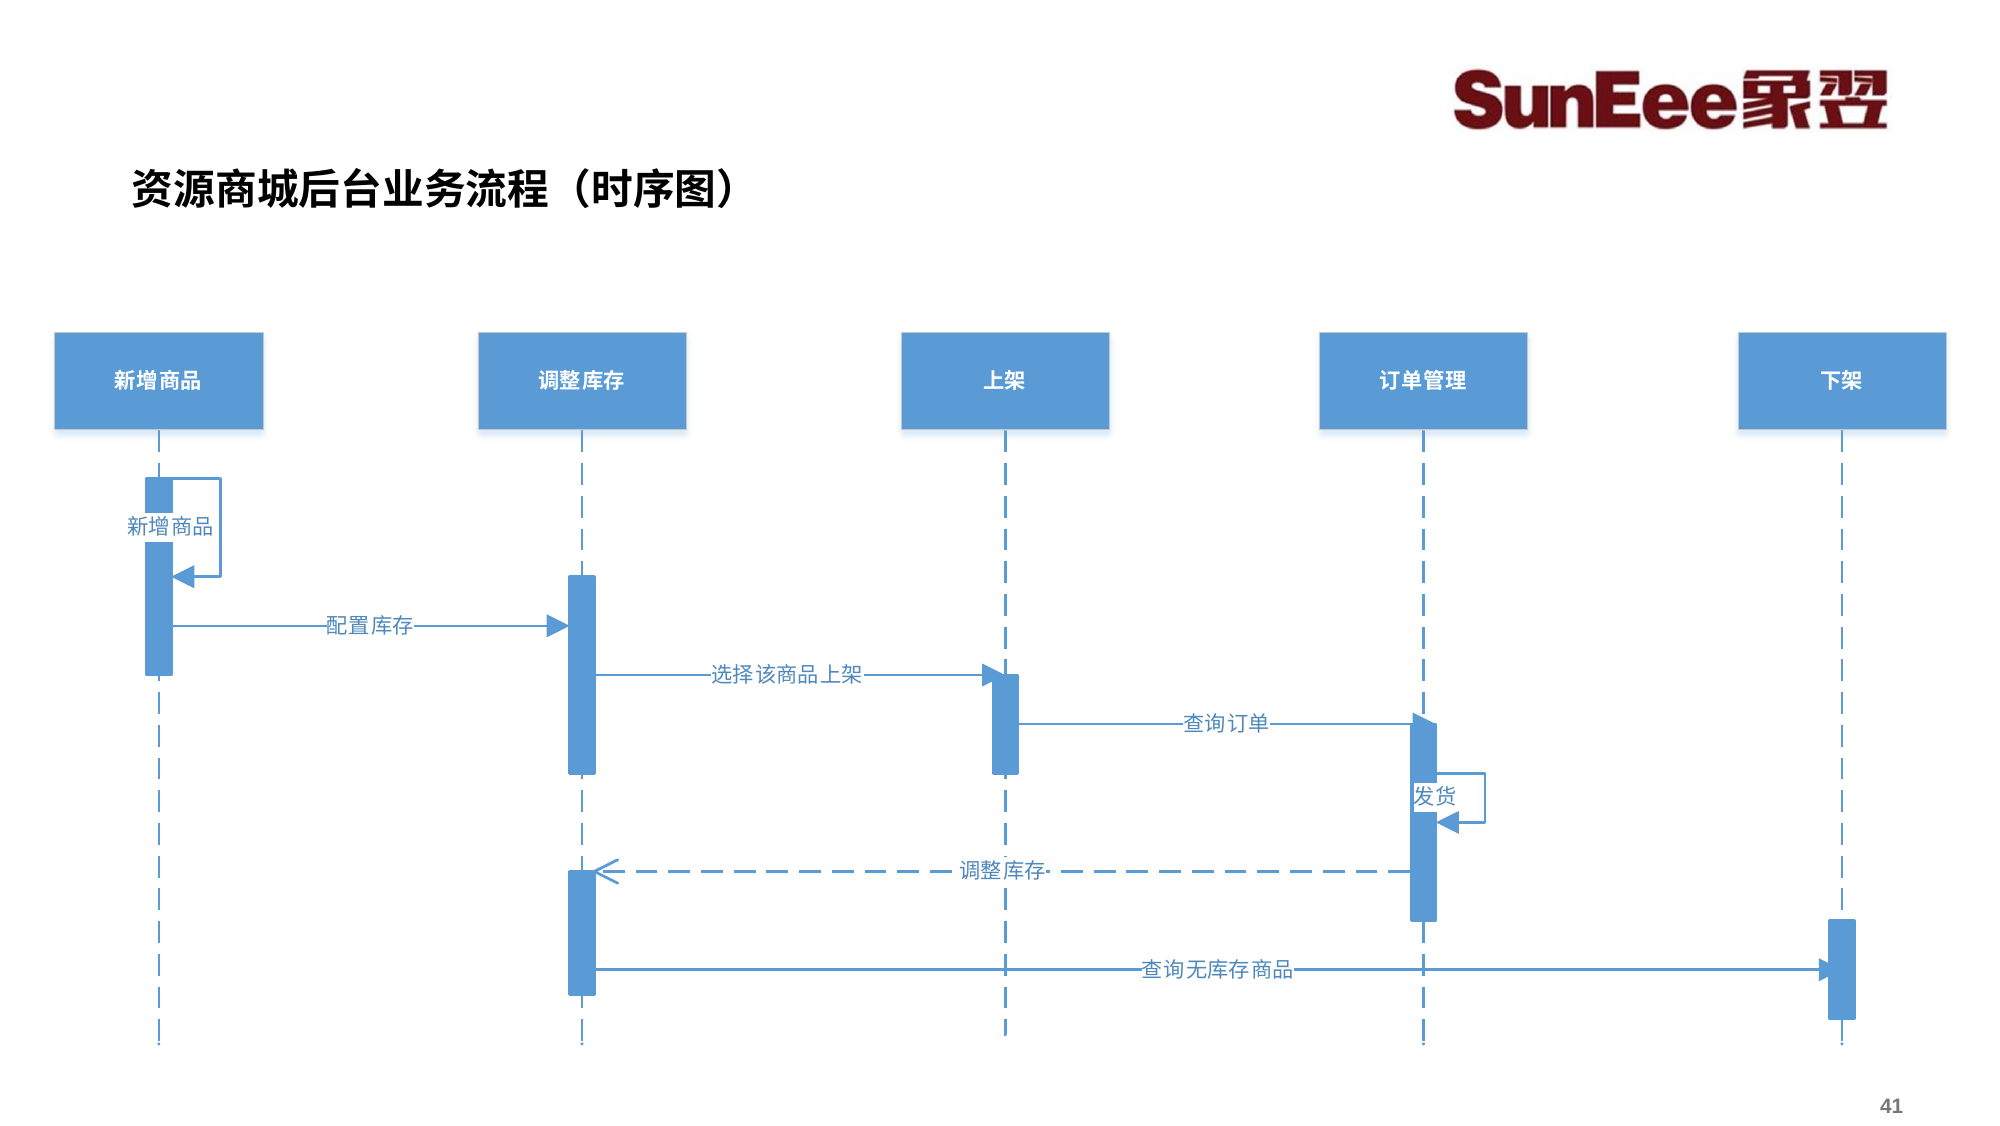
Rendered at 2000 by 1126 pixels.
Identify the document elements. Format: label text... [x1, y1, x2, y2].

title 资源商城后台业务流程（时序图） [116, 124, 1697, 221]
picture [43, 325, 1956, 1047]
picture [1447, 65, 1892, 132]
slide_number 41 [1507, 1084, 1925, 1122]
